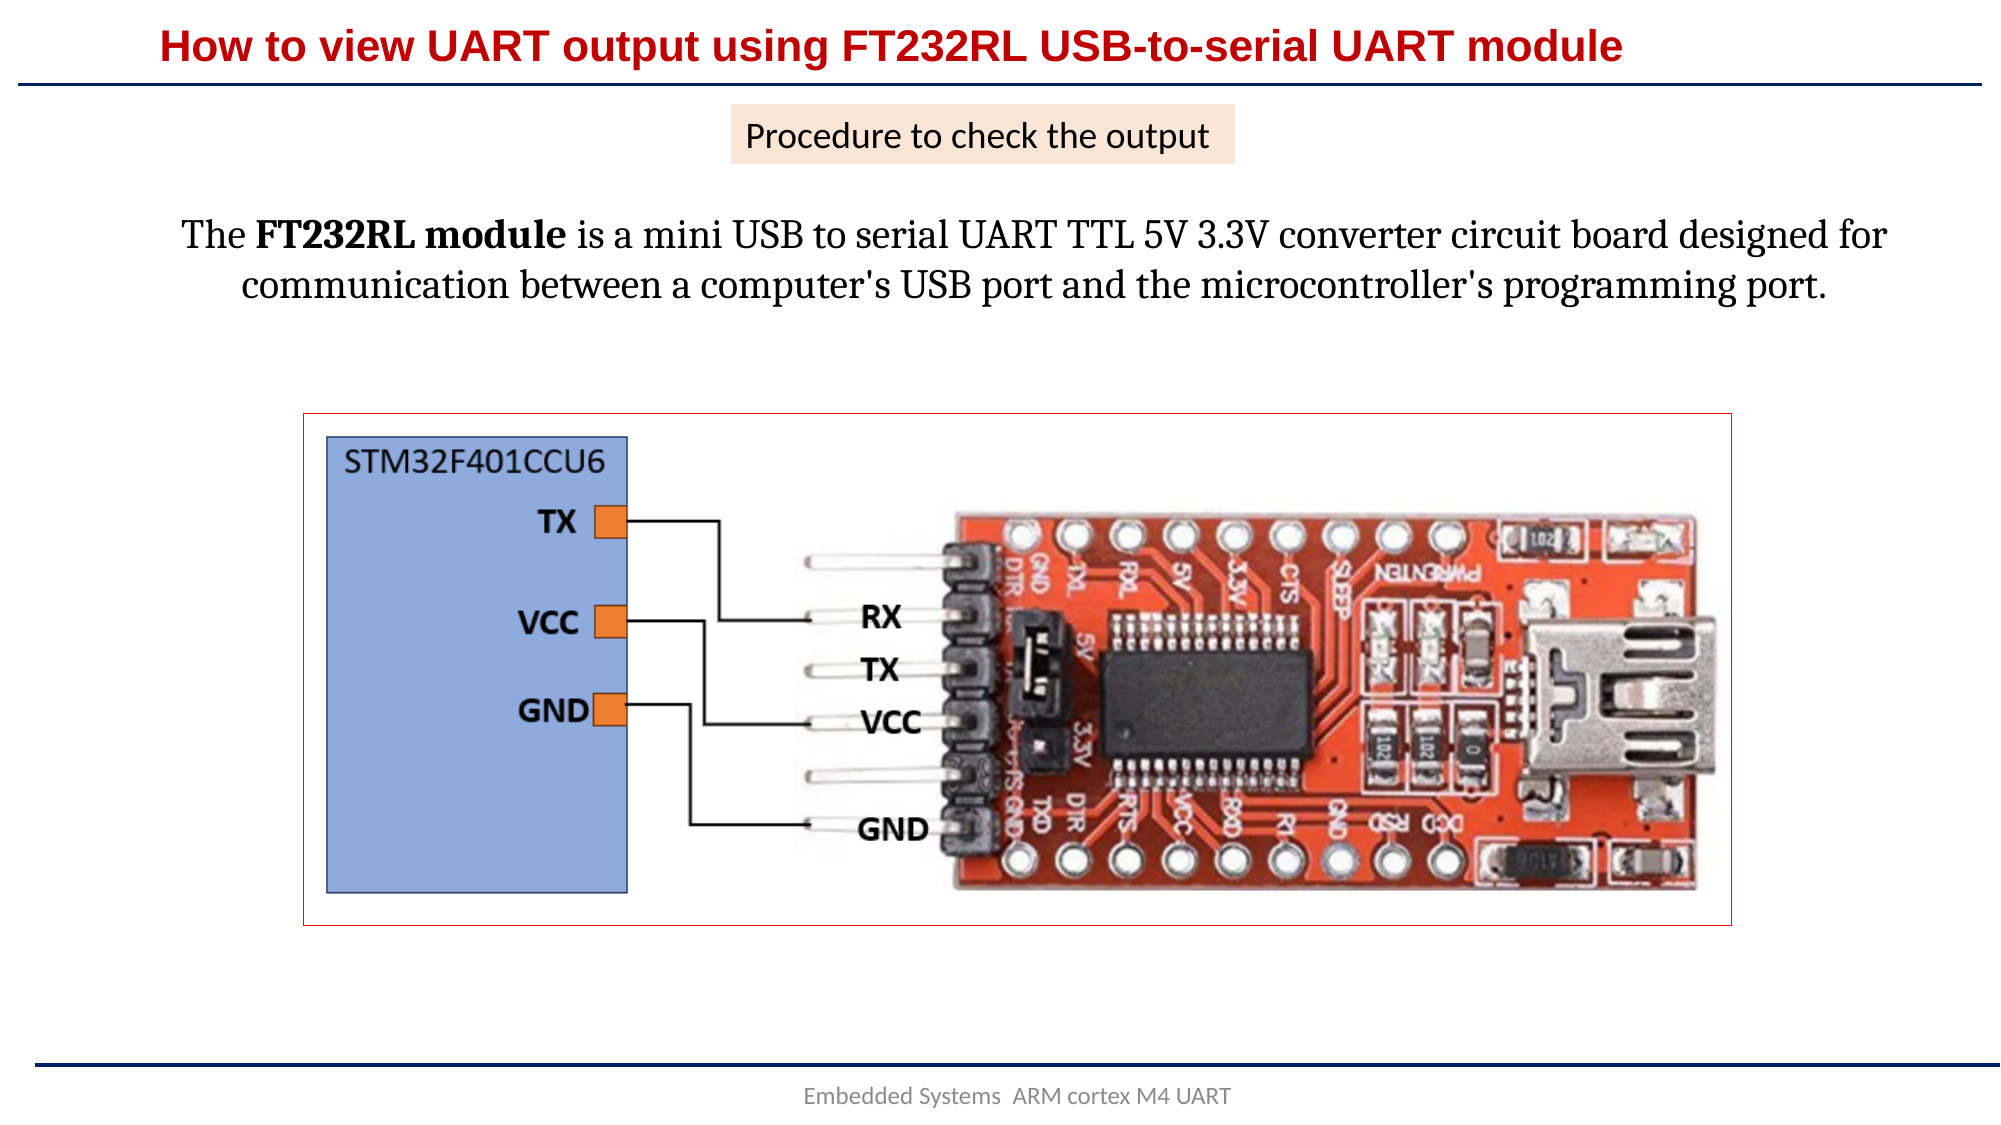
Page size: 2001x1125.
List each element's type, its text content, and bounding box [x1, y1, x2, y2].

title How to view UART output using FT232RL USB-to-serial UART module [144, 2, 1939, 83]
title How to view UART output using FT232RL USB-to-serial UART module [144, 86, 1939, 91]
picture [303, 413, 1732, 926]
text_box The FT232RL module is a mini USB to serial UART TTL 5V 3.3V converter circuit board designed for communication between a computer's USB port and the microcontroller's programming port. [86, 199, 1983, 314]
text_box Procedure to check the output [730, 104, 1236, 164]
footer Embedded Systems ARM cortex M4 UART [680, 1067, 1356, 1125]
